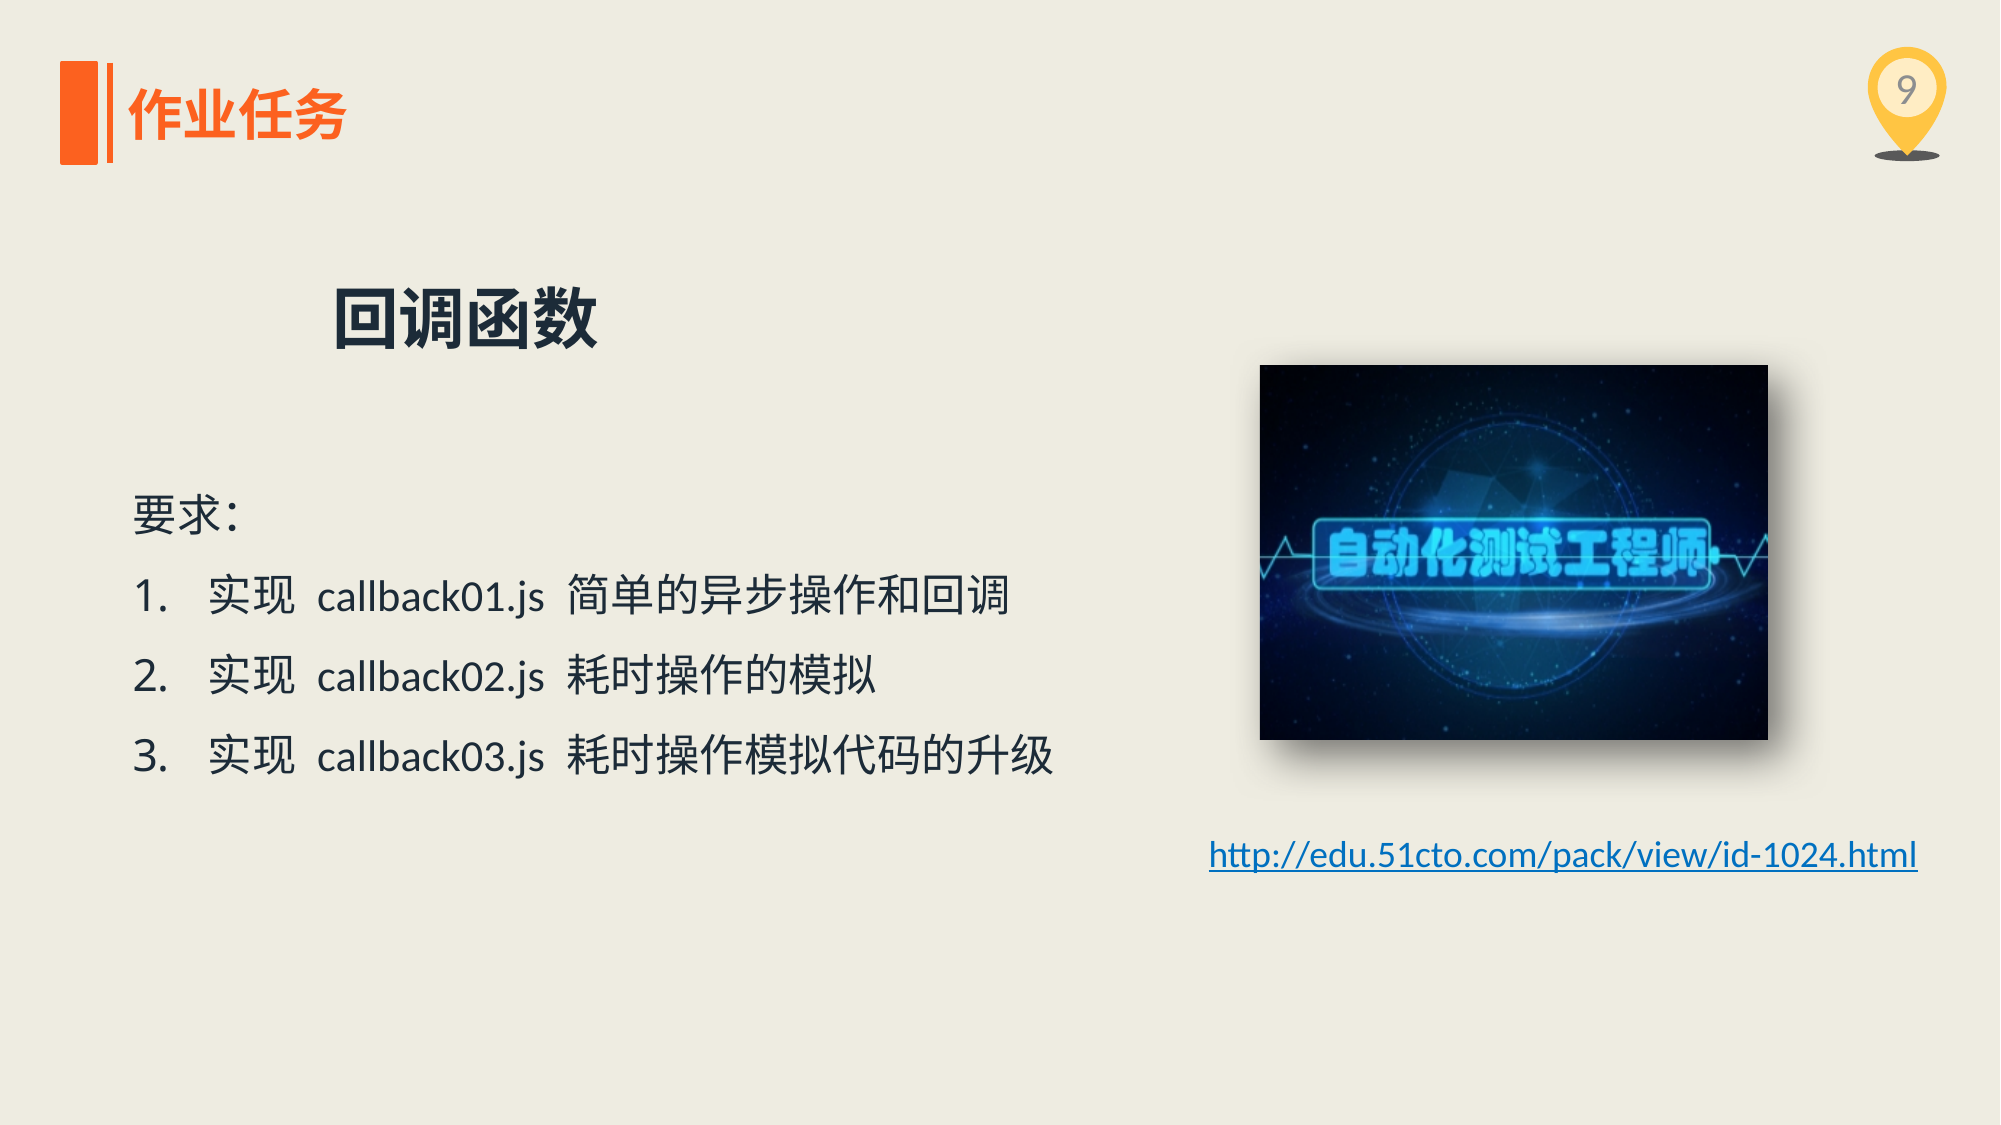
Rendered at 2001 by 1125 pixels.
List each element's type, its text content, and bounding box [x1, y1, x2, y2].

text_box 回调函数 [317, 269, 614, 365]
text_box 作业任务 [115, 72, 577, 154]
text_box [60, 61, 98, 165]
text_box 要求： 实现 callback01.js 简单的异步操作和回调 实现 callback02.js 耗时操作的模拟 实现 callback03.js 耗时操作模拟代码的升级 [117, 453, 1083, 789]
text_box http://edu.51cto.com/pack/view/id-1024.html [1193, 822, 1933, 882]
slide_number 9 [1673, 57, 2000, 118]
picture [1259, 365, 1769, 741]
